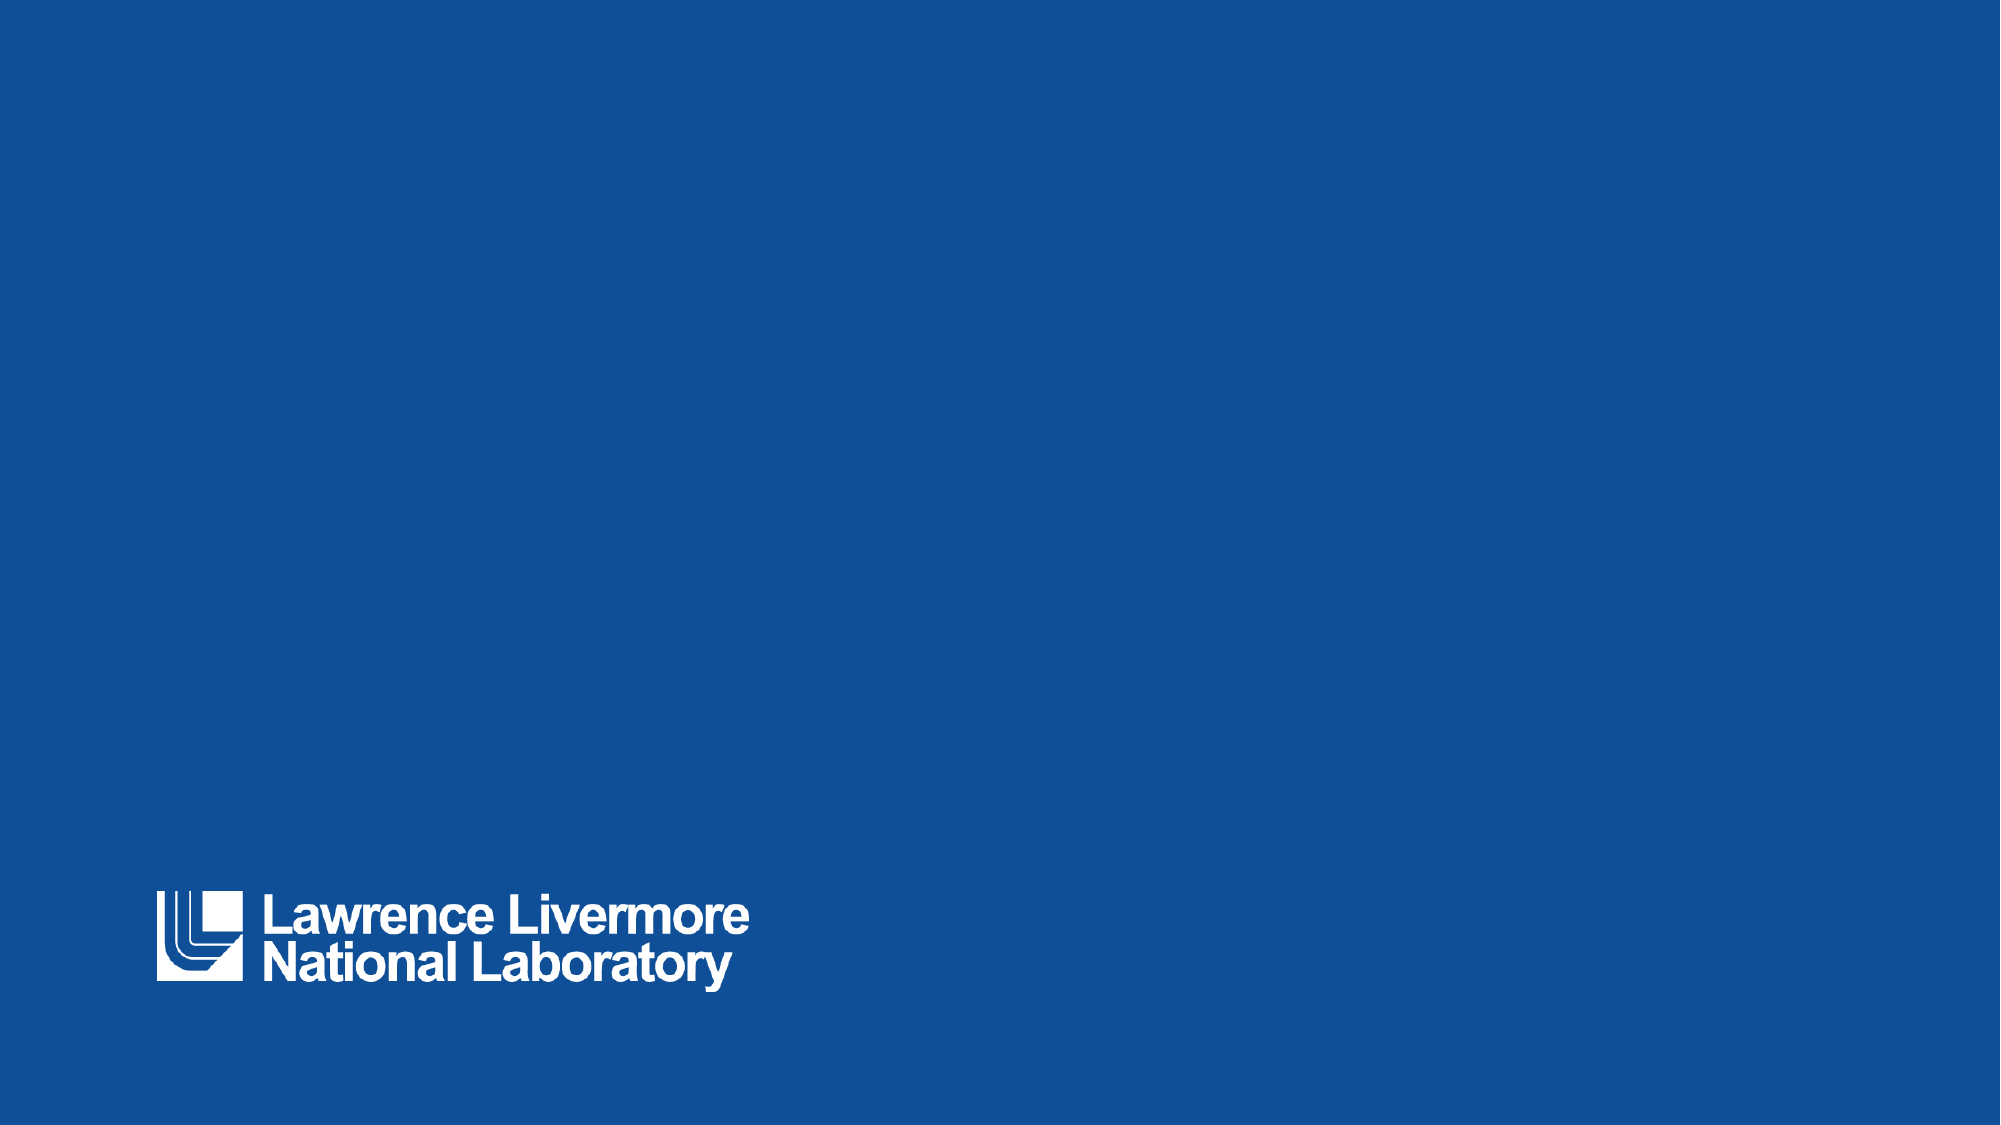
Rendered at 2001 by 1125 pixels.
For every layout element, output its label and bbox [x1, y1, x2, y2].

picture [157, 891, 749, 992]
